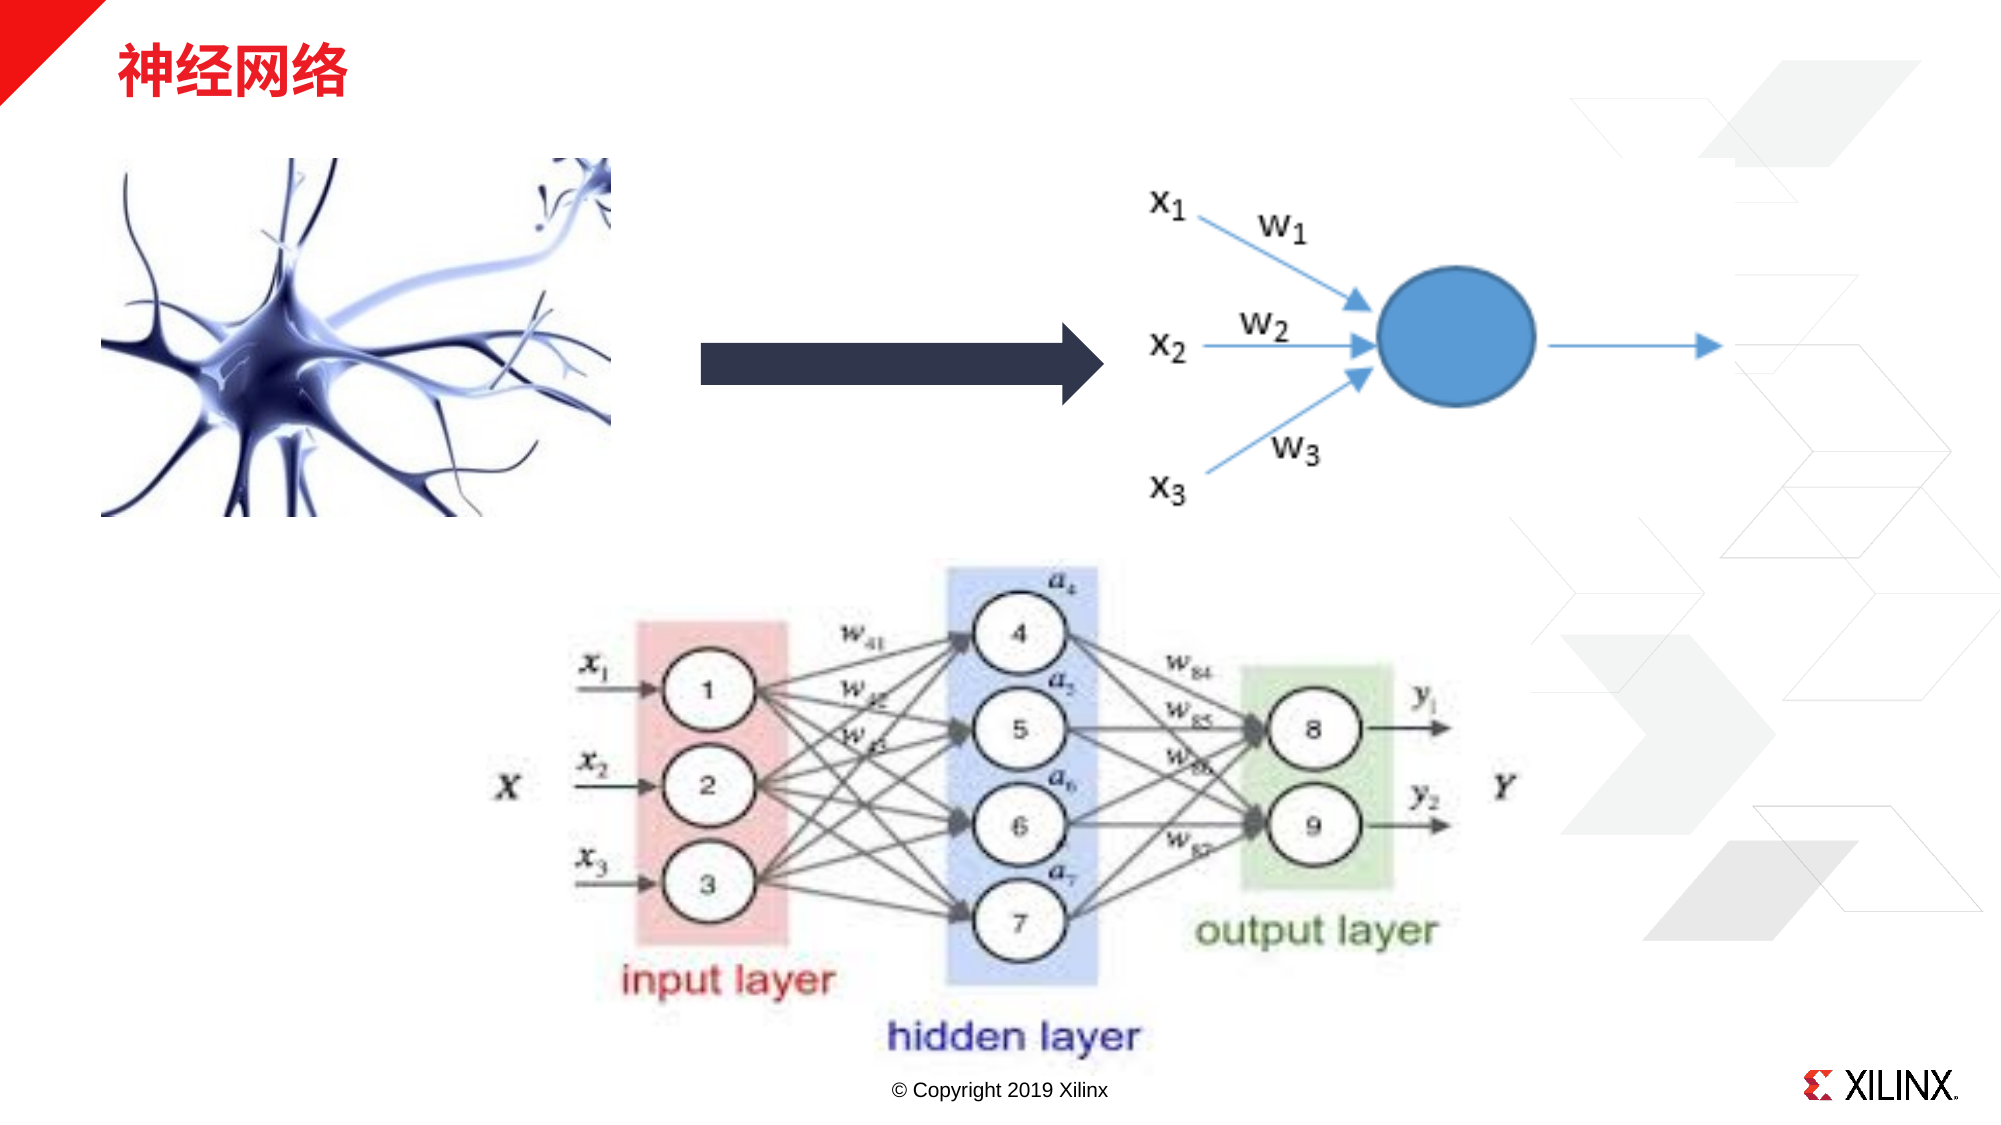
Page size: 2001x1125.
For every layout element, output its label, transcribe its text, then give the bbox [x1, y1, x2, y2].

picture [101, 158, 611, 517]
title 神经网络 [101, 34, 1916, 117]
text_box [699, 319, 1106, 409]
picture [486, 0, 2000, 1125]
